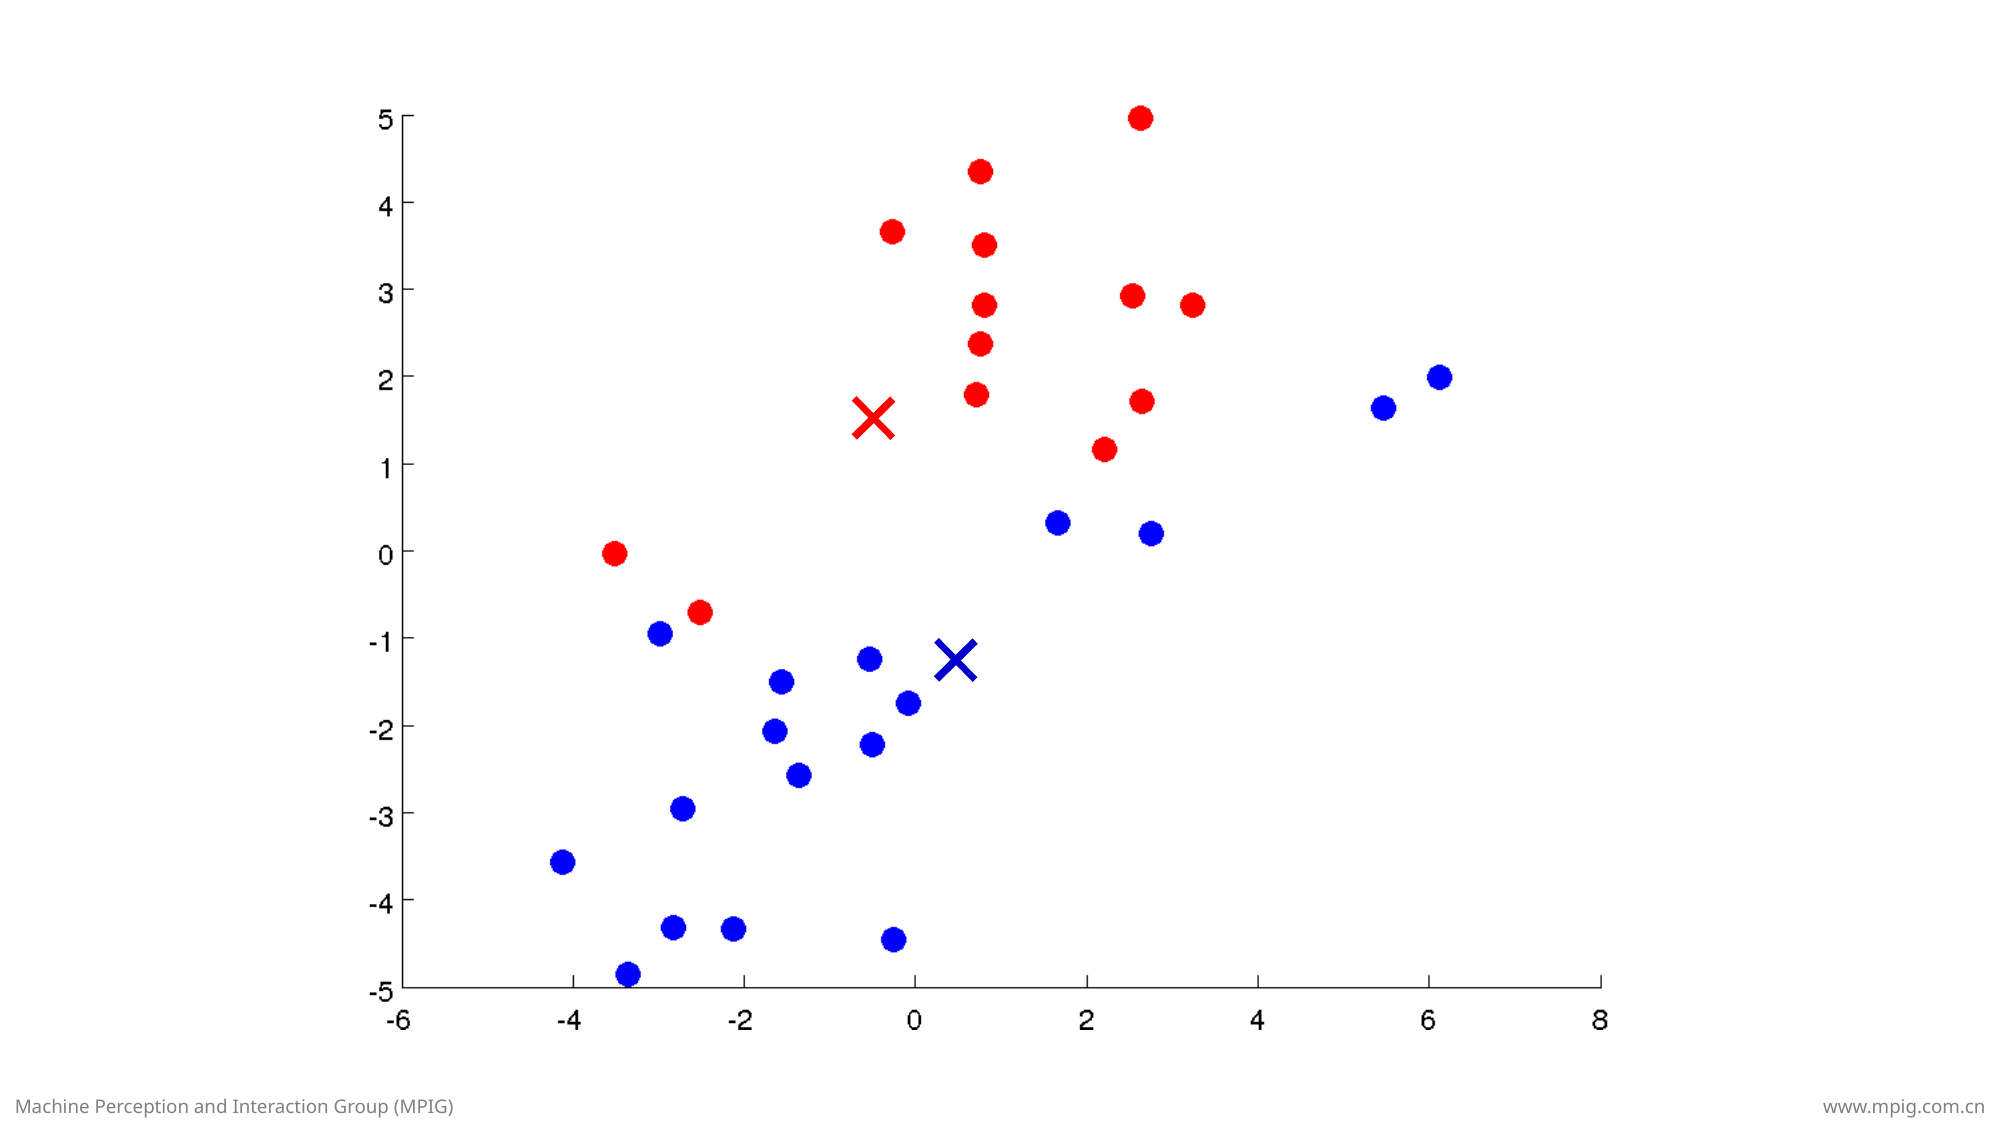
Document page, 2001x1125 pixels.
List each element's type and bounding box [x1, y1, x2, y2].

picture [366, 95, 1614, 1030]
